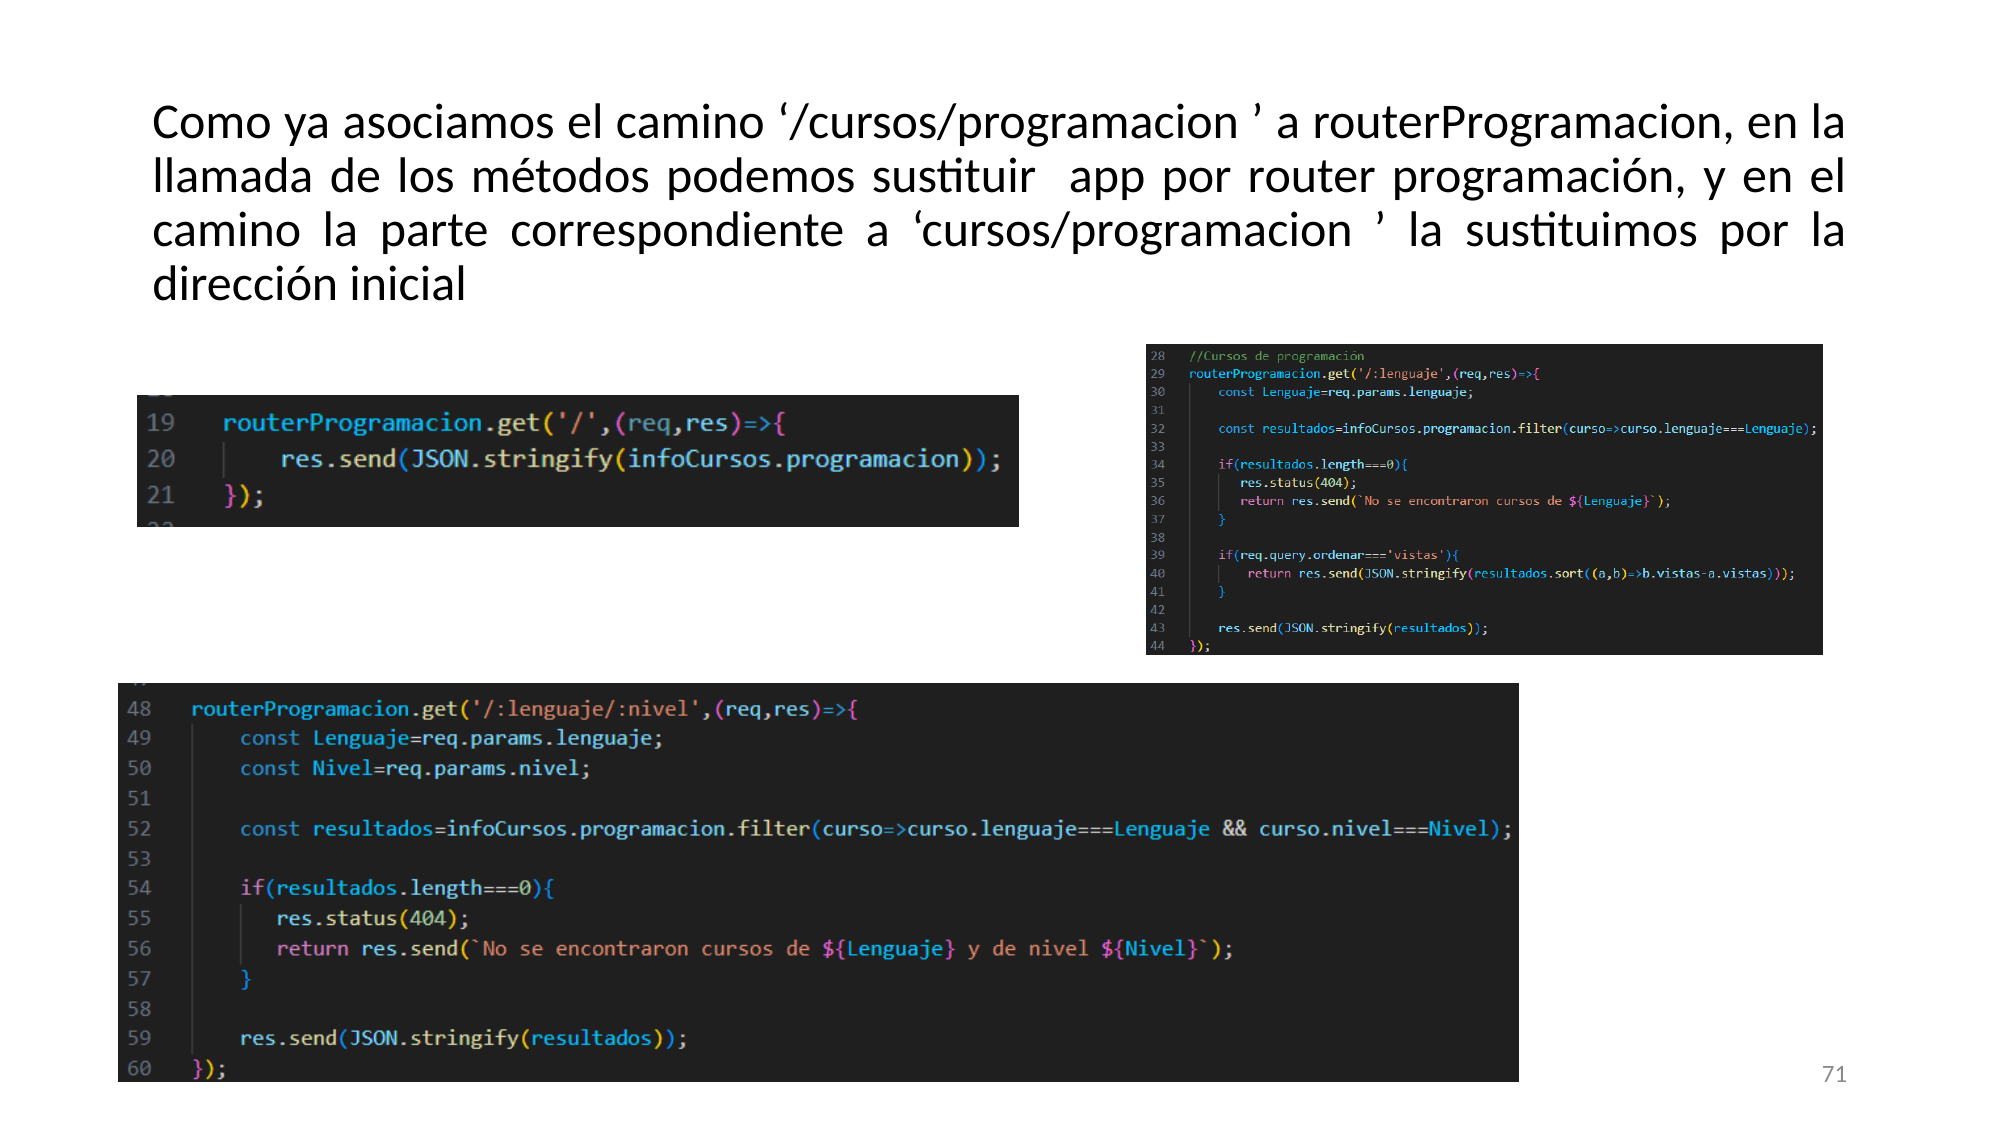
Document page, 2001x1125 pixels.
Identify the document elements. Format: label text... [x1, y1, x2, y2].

picture [1145, 344, 1823, 655]
list Como ya asociamos el camino ‘/cursos/programacion ’ a routerProgramacion, en la llamada de los métodos podemos sustituir app por router programación, y en el camino la parte correspondiente a ‘cursos/programacion ’ la sustituimos por la dirección inicial [137, 87, 1863, 1014]
picture [137, 395, 1019, 527]
slide_number 71 [1412, 1042, 1863, 1103]
picture [118, 683, 1519, 1082]
